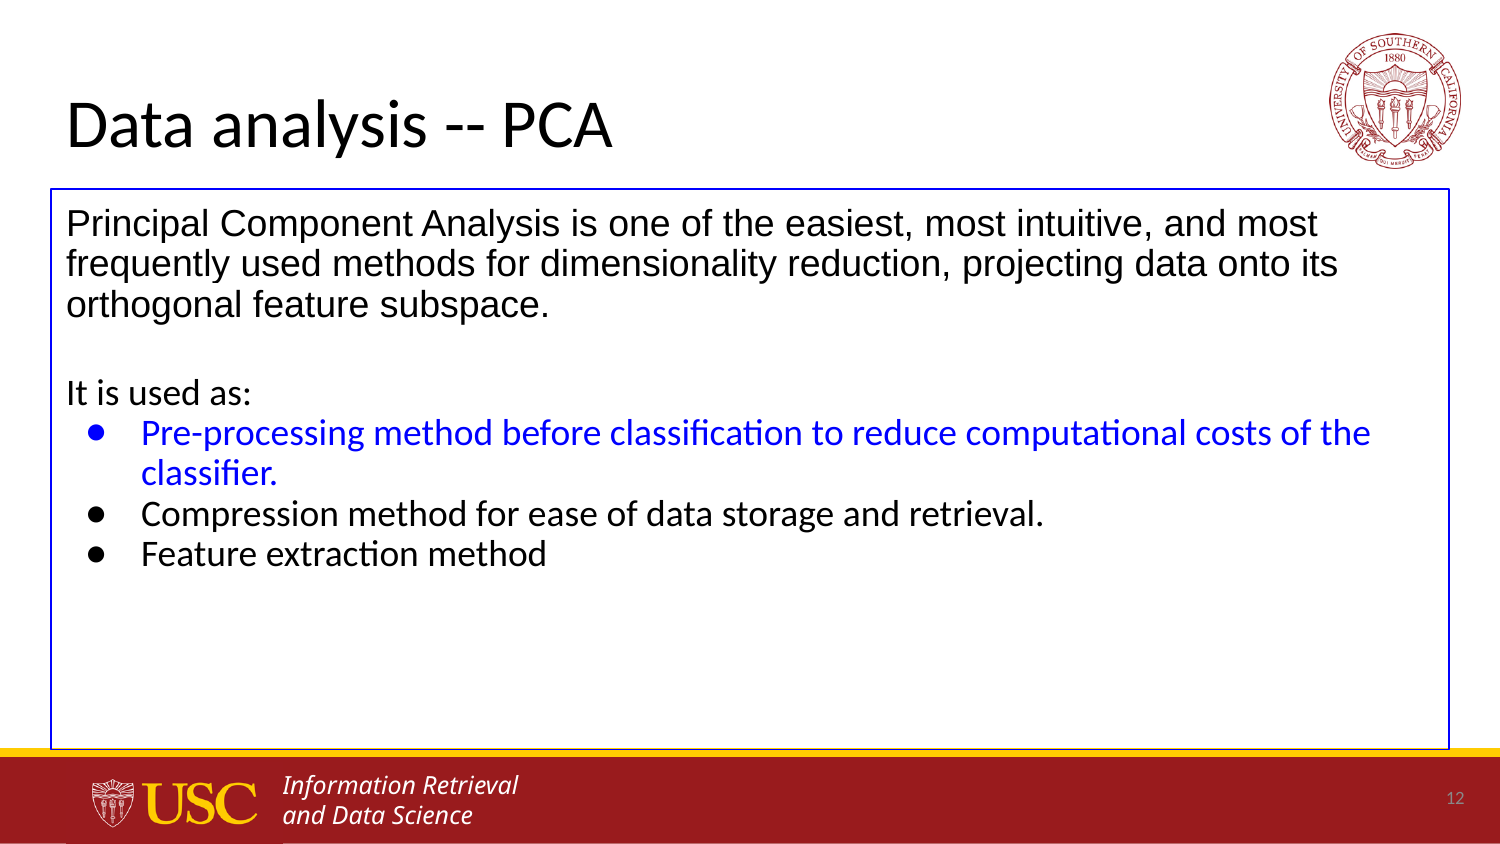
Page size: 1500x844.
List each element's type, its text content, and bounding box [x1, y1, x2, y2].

picture [1329, 33, 1461, 169]
list Principal Component Analysis is one of the easiest, most intuitive, and most frequently used methods for dimensionality reduction, projecting data onto its orthogonal feature subspace. It is used as: Pre-processing method before classification to reduce computational costs of the classifier. Compression method for ease of data storage and retrieval. Feature extraction method [51, 189, 1449, 750]
picture [66, 762, 283, 844]
slide_number ‹#› [1389, 764, 1480, 830]
title Data analysis -- PCA [51, 72, 1449, 167]
